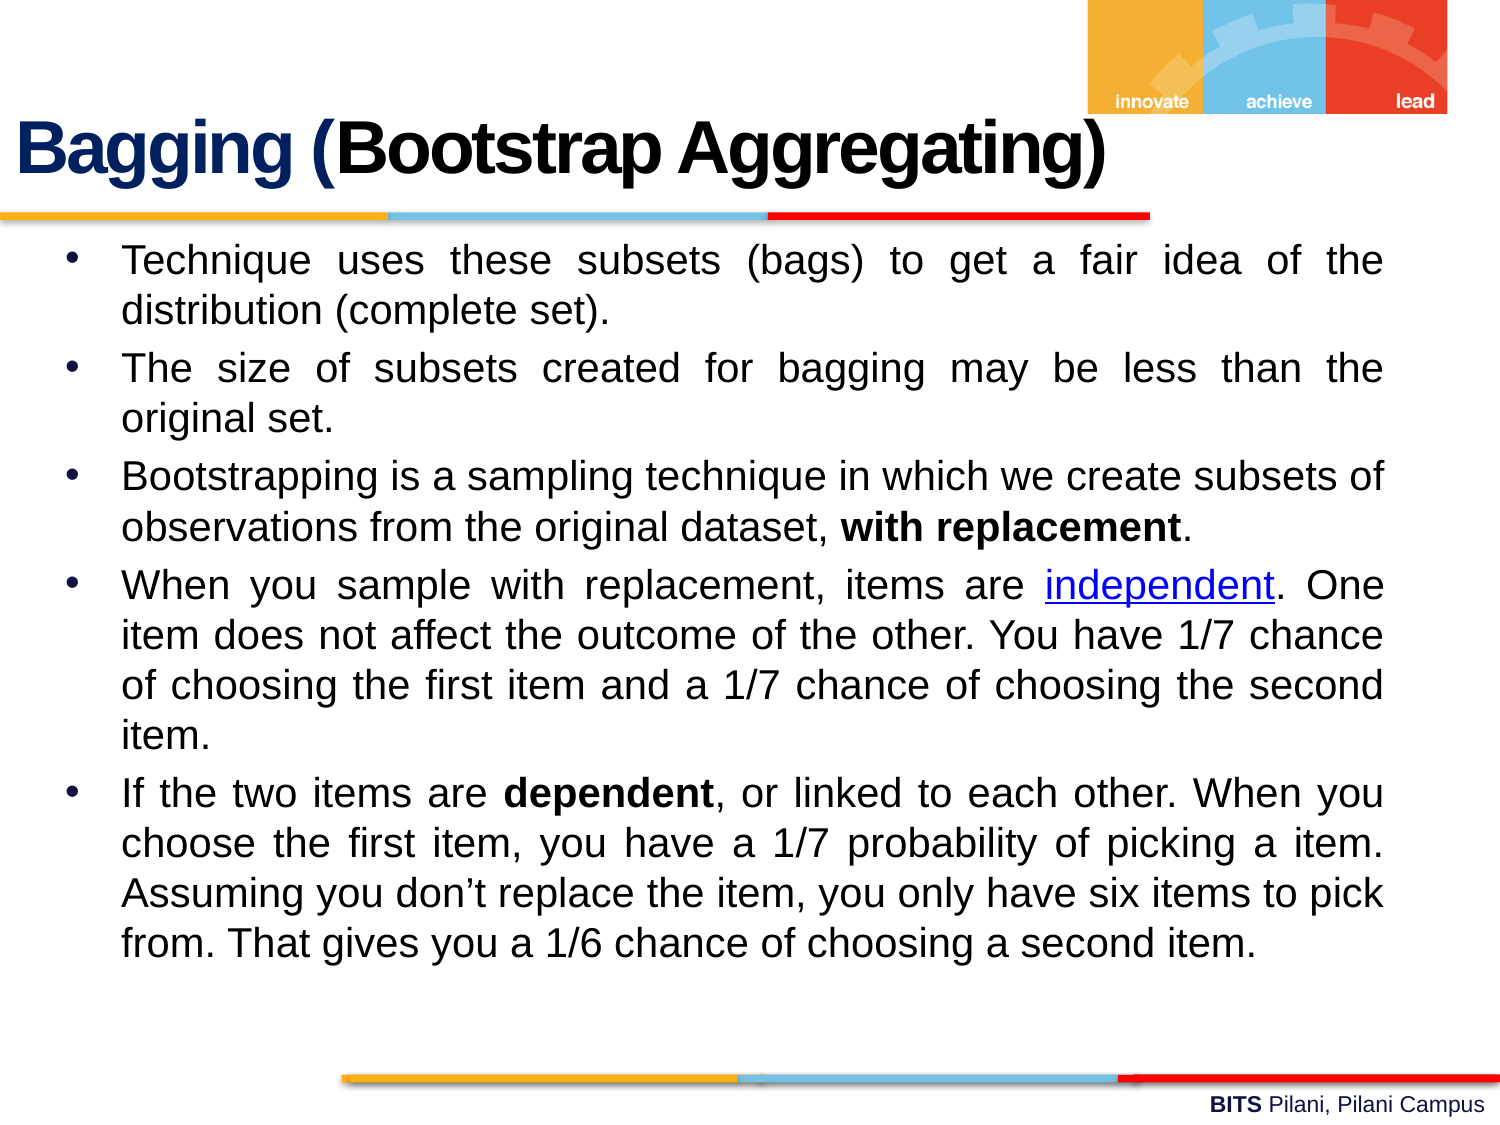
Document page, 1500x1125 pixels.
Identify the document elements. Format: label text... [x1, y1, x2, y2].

picture [1087, 0, 1448, 114]
list Technique uses these subsets (bags) to get a fair idea of the distribution (complete set). The size of subsets created for bagging may be less than the original set. Bootstrapping is a sampling technique in which we create subsets of observations from the original dataset, with replacement. When you sample with replacement, items are independent. One item does not affect the outcome of the other. You have 1/7 chance of choosing the first item and a 1/7 chance of choosing the second item. If the two items are dependent, or linked to each other. When you choose the first item, you have a 1/7 probability of picking a item. Assuming you don’t replace the item, you only have six items to pick from. That gives you a 1/6 chance of choosing a second item. [49, 224, 1401, 968]
list Bagging (Bootstrap Aggregating) [0, 57, 1176, 246]
